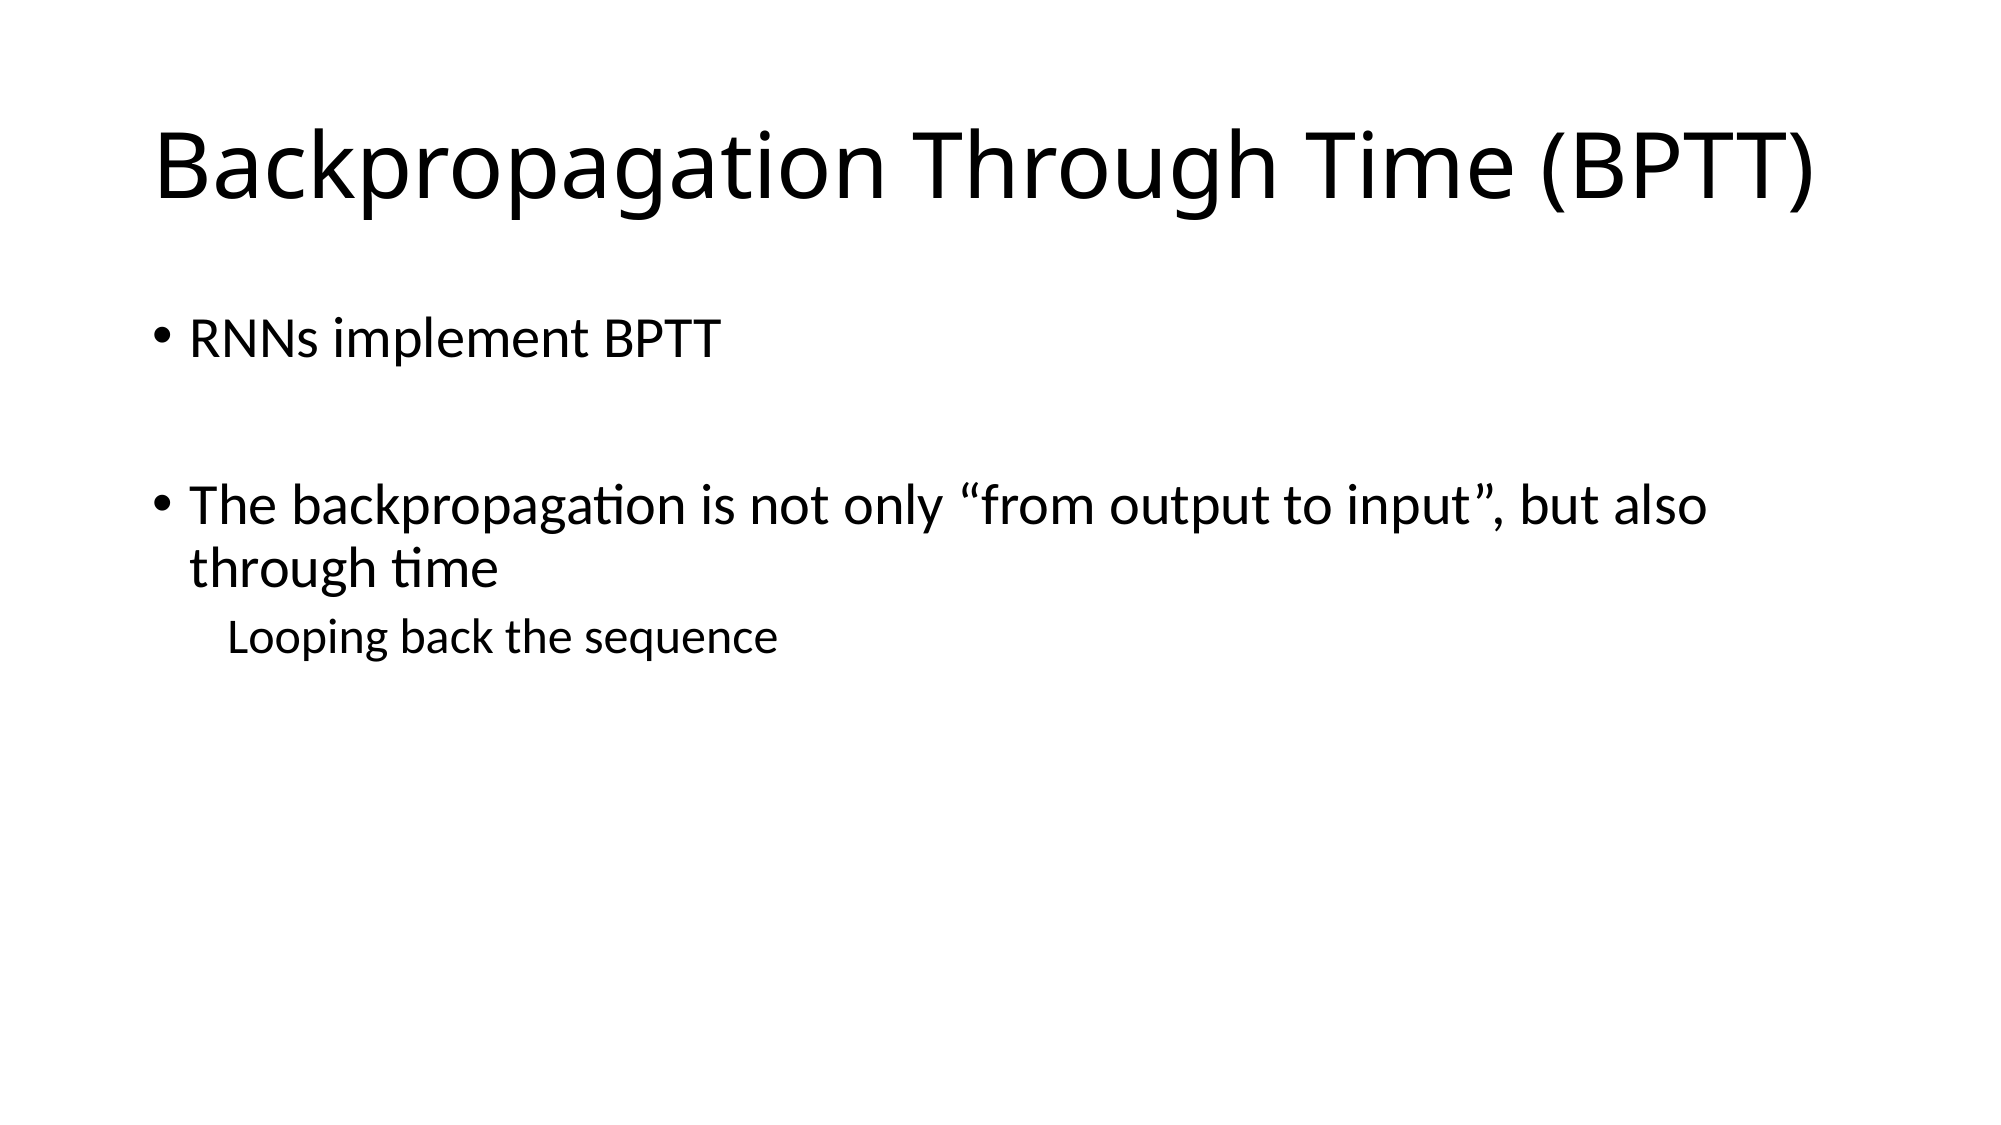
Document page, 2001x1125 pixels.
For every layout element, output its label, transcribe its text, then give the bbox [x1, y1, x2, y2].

title Backpropagation Through Time (BPTT) [137, 59, 1863, 278]
list RNNs implement BPTT The backpropagation is not only “from output to input”, but also through time Looping back the sequence [137, 299, 1863, 1014]
